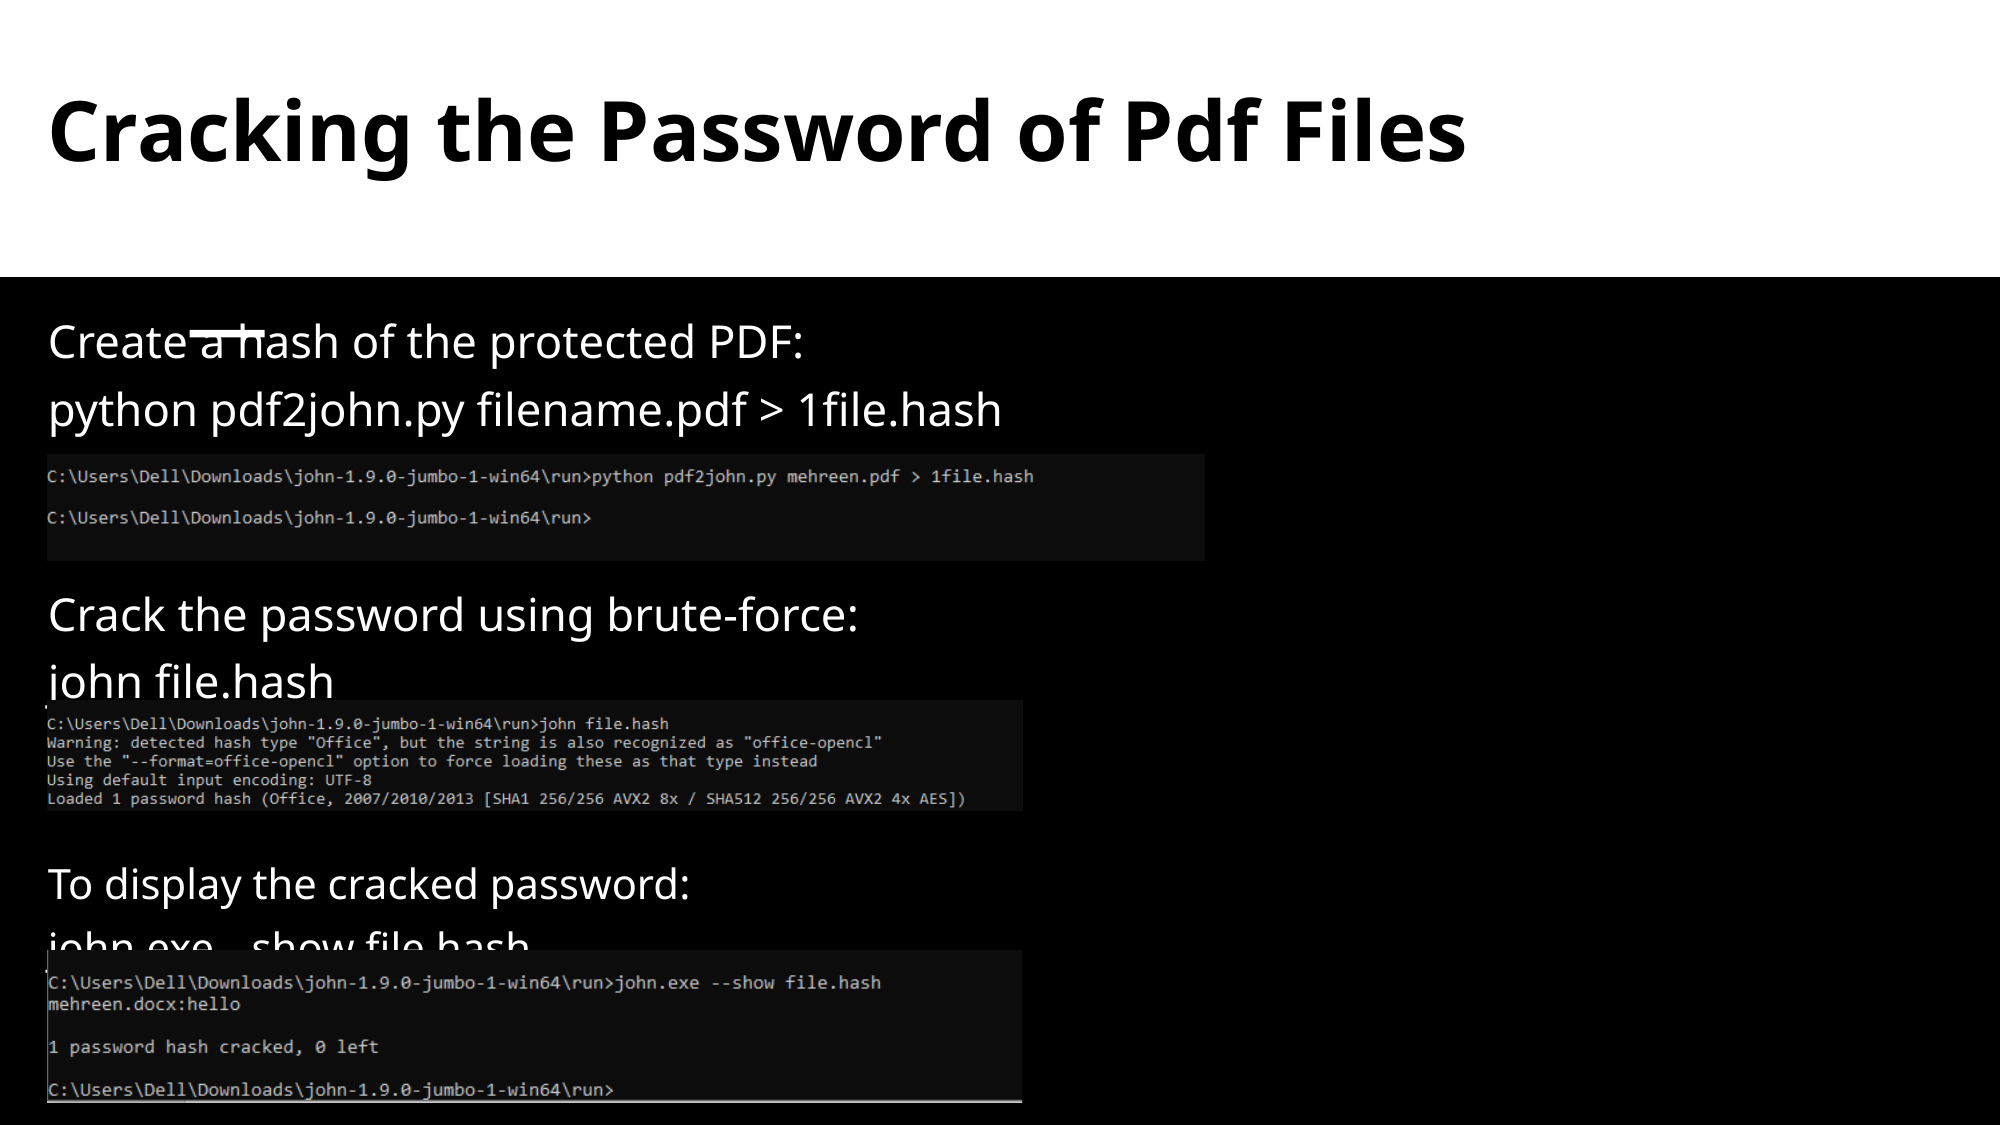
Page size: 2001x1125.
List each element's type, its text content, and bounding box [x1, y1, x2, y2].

picture [46, 700, 1023, 811]
title Cracking the Password of Pdf Files [32, 81, 1656, 230]
picture [46, 949, 1023, 1103]
text_box [0, 0, 2000, 275]
picture [46, 454, 1206, 561]
list Create a hash of the protected PDF: python pdf2john.py filename.pdf > 1file.hash Crack the password using brute-force: john file.hash To display the cracked password: john.exe --show file.hash [32, 312, 1888, 985]
text_box [0, 275, 2000, 1125]
